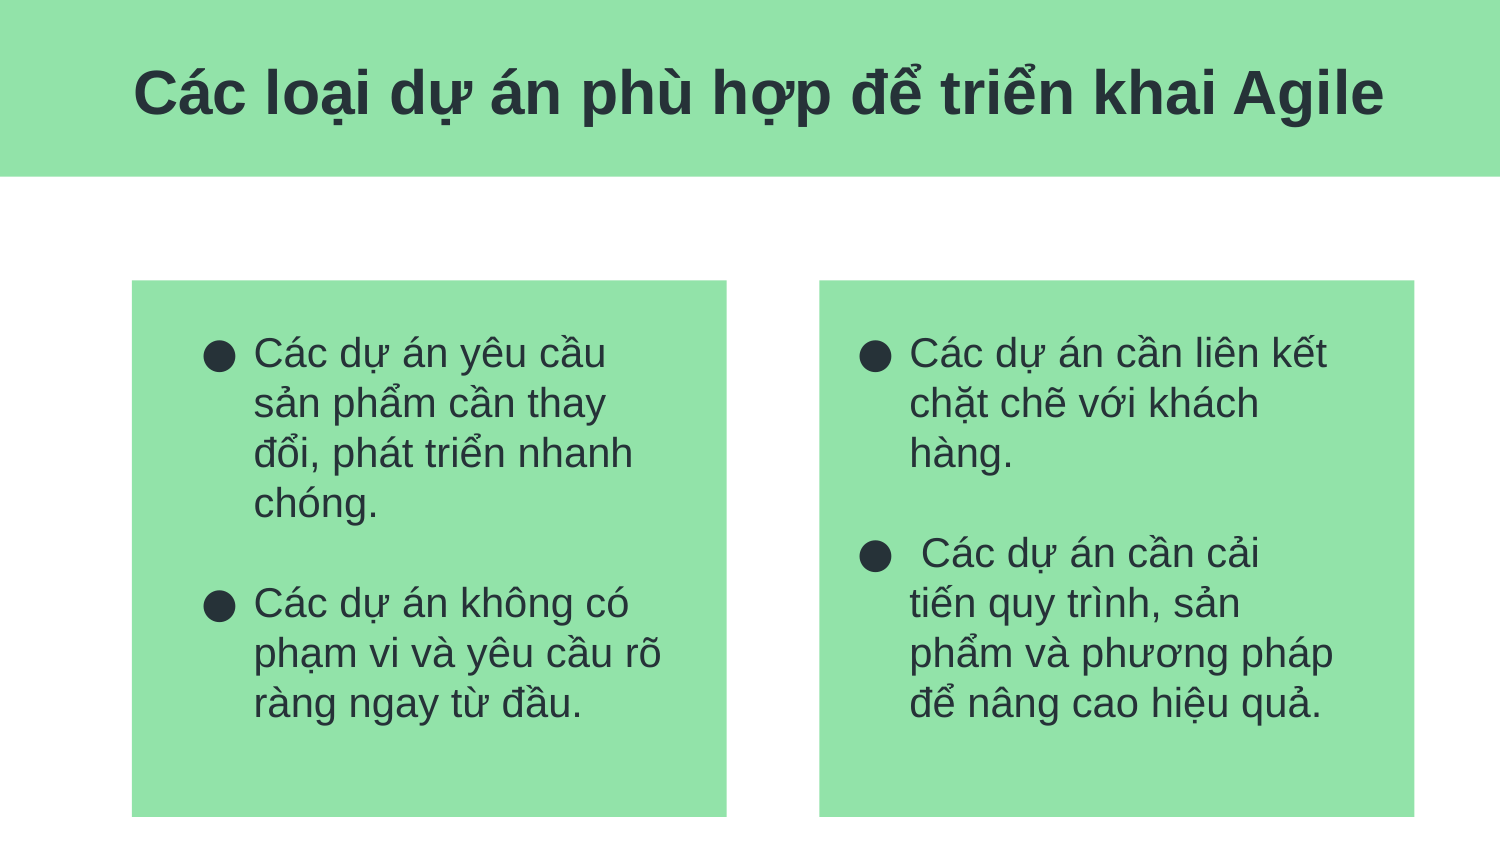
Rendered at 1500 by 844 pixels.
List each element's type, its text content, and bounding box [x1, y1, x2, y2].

text_box Các dự án cần liên kết chặt chẽ với khách hàng. Các dự án cần cải tiến quy trình, sản phẩm và phương pháp để nâng cao hiệu quả. [819, 296, 1351, 802]
text_box [819, 280, 1415, 817]
text_box [131, 280, 727, 817]
title Các loại dự án phù hợp để triển khai Agile [118, 42, 1500, 137]
subtitle Các dự án yêu cầu sản phẩm cần thay đổi, phát triển nhanh chóng. Các dự án không có phạm vi và yêu cầu rõ ràng ngay từ đầu. [163, 296, 695, 802]
